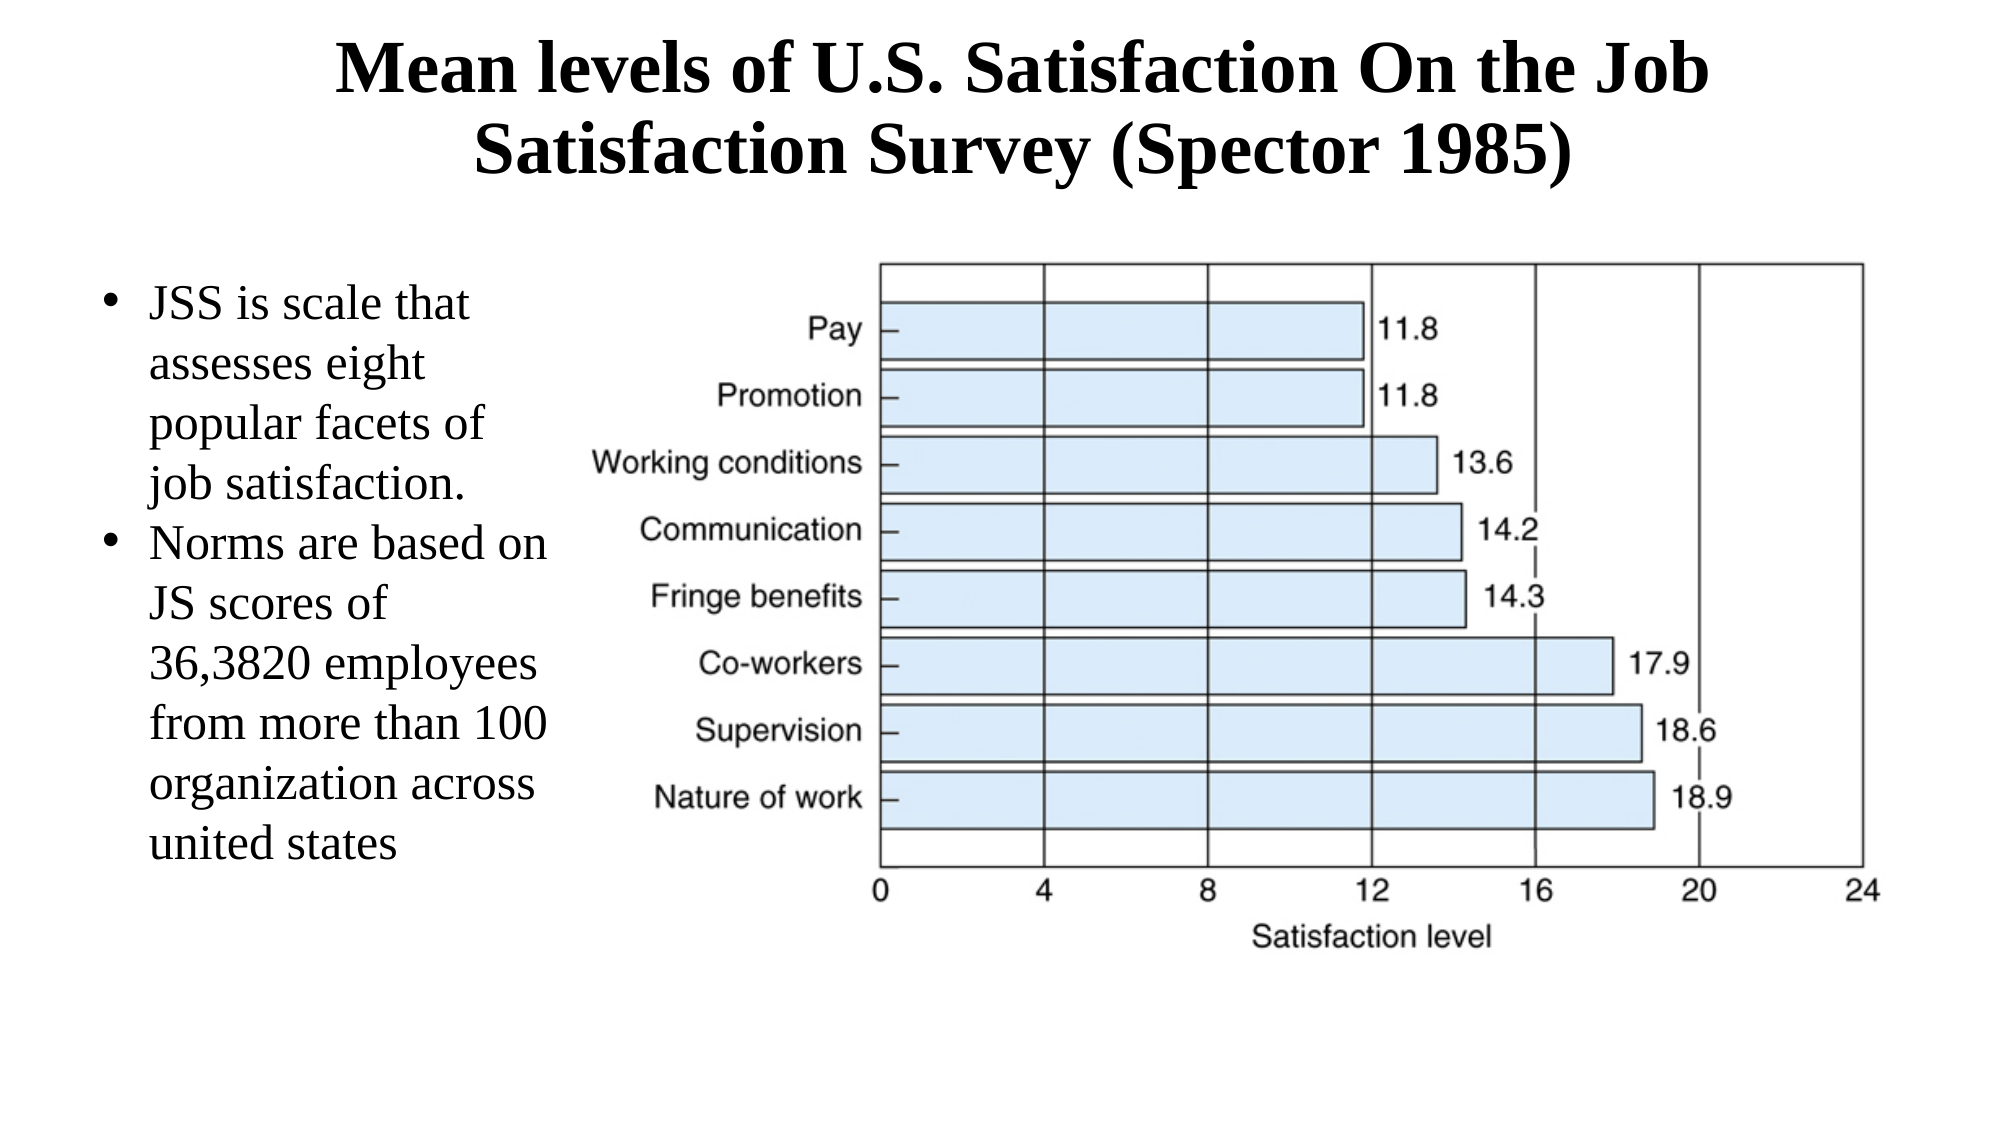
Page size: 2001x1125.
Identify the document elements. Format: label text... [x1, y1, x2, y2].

text_box JSS is scale that assesses eight popular facets of job satisfaction. Norms are based on JS scores of 36,3820 employees from more than 100 organization across united states [87, 262, 575, 877]
picture [586, 254, 1887, 956]
title Mean levels of U.S. Satisfaction On the Job Satisfaction Survey (Spector 1985) [161, 0, 1887, 218]
